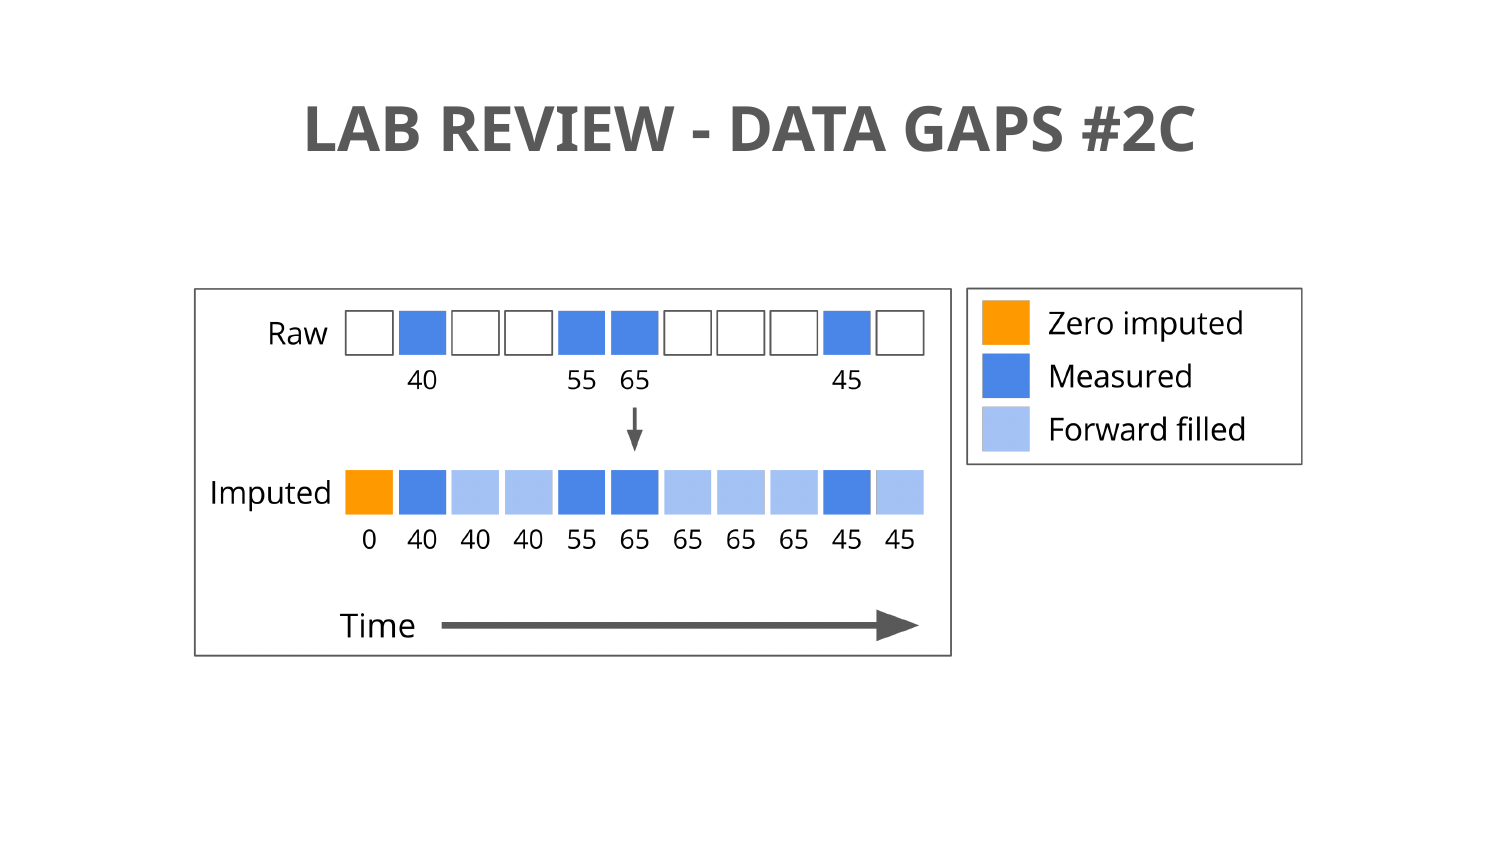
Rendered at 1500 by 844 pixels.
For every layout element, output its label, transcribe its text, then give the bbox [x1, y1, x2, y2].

title LAB REVIEW - DATA GAPS #2C [68, 90, 1432, 172]
picture [175, 266, 1324, 678]
